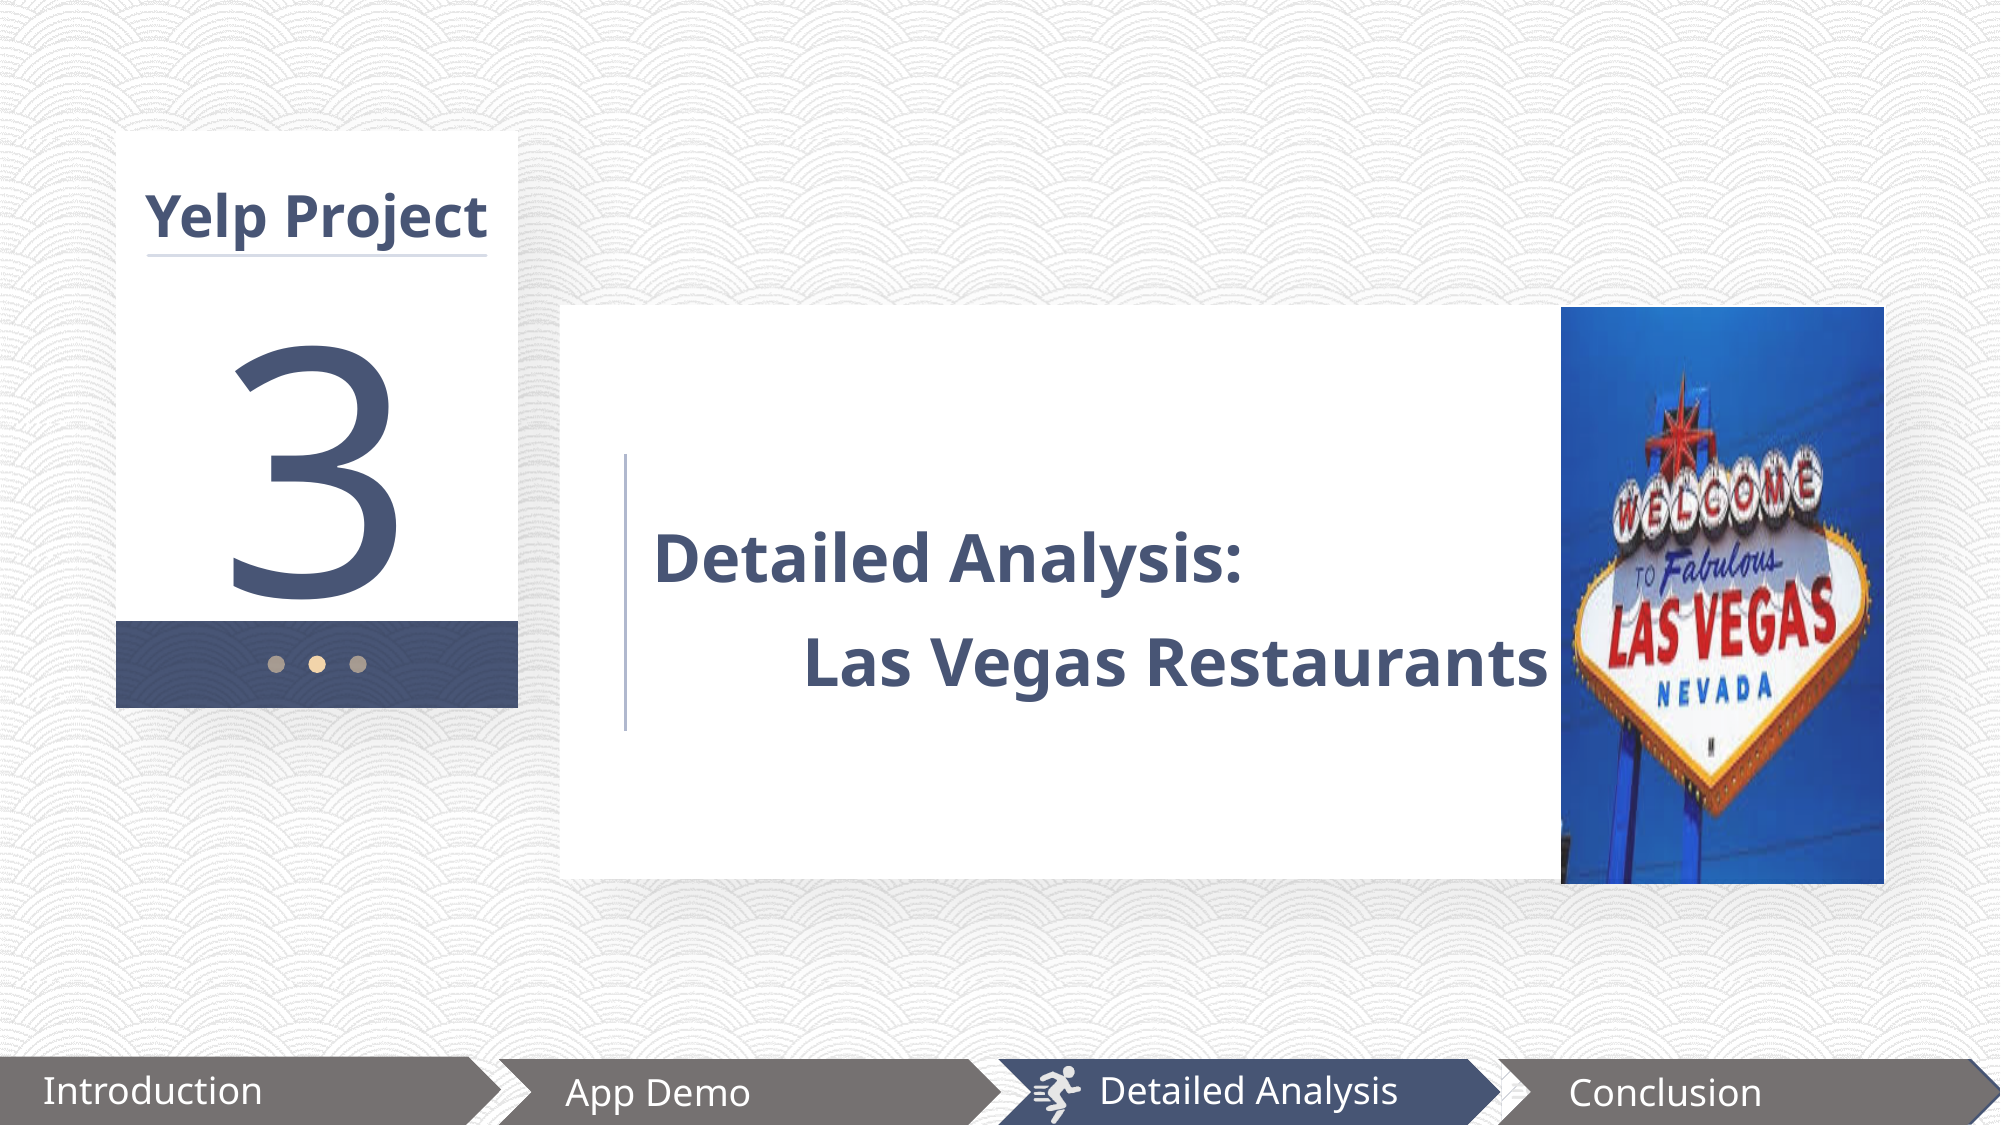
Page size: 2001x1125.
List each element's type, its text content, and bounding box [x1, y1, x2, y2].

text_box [498, 1059, 998, 1125]
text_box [116, 130, 519, 708]
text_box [0, 1059, 498, 1125]
picture [0, 0, 2001, 1125]
text_box [559, 304, 1887, 880]
picture [1024, 1061, 1090, 1125]
text_box Detailed Analysis: Las Vegas Restaurants [637, 484, 1561, 708]
text_box Introduction [0, 1055, 473, 1059]
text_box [1497, 1059, 2000, 1125]
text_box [998, 1059, 1497, 1125]
